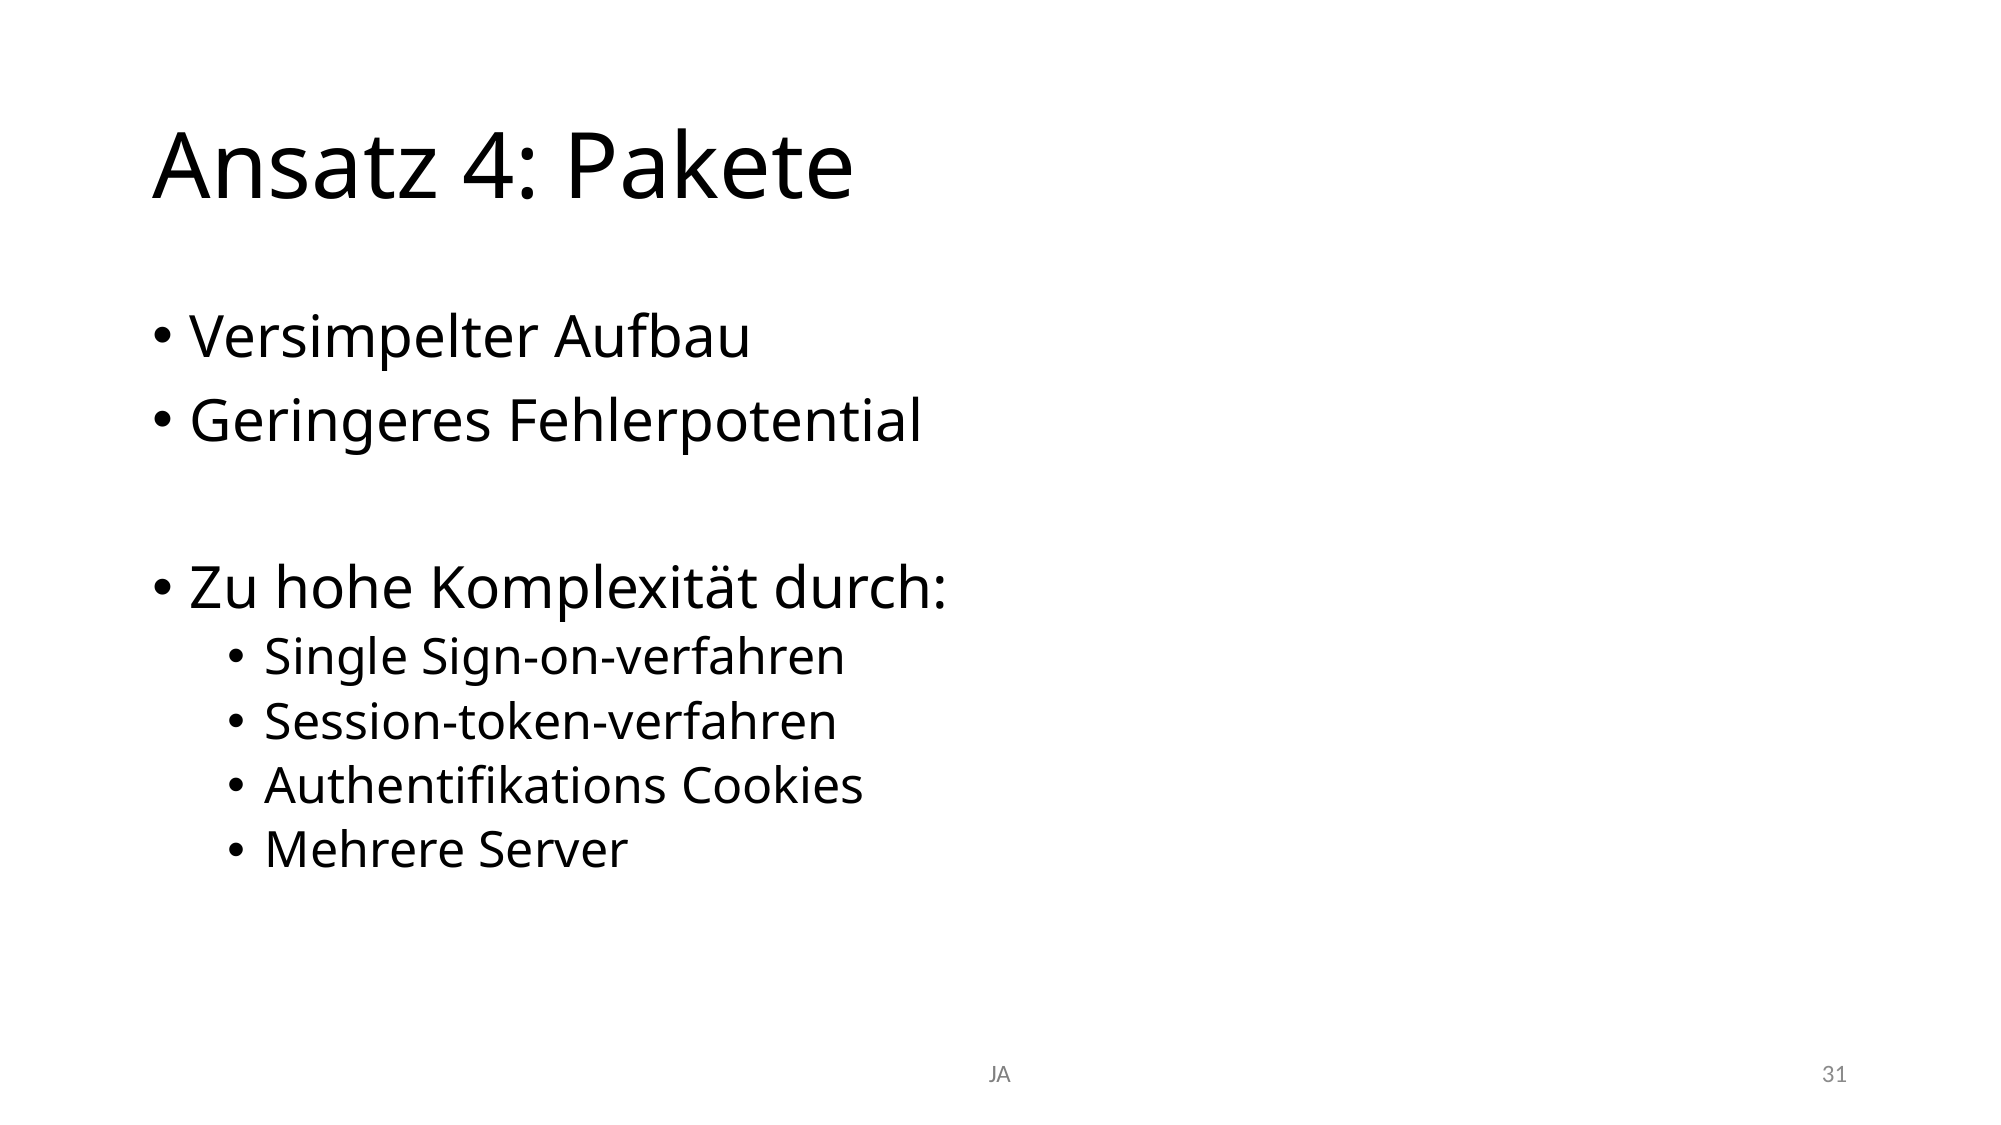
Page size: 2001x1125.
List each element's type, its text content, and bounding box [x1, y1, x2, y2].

slide_number 31 [1412, 1042, 1863, 1103]
text_box JA [703, 1049, 1297, 1095]
title Ansatz 4: Pakete [137, 59, 1863, 278]
list Versimpelter Aufbau Geringeres Fehlerpotential Zu hohe Komplexität durch: Single Sign-on-verfahren Session-token-verfahren Authentifikations Cookies Mehrere Server [137, 299, 1863, 1014]
